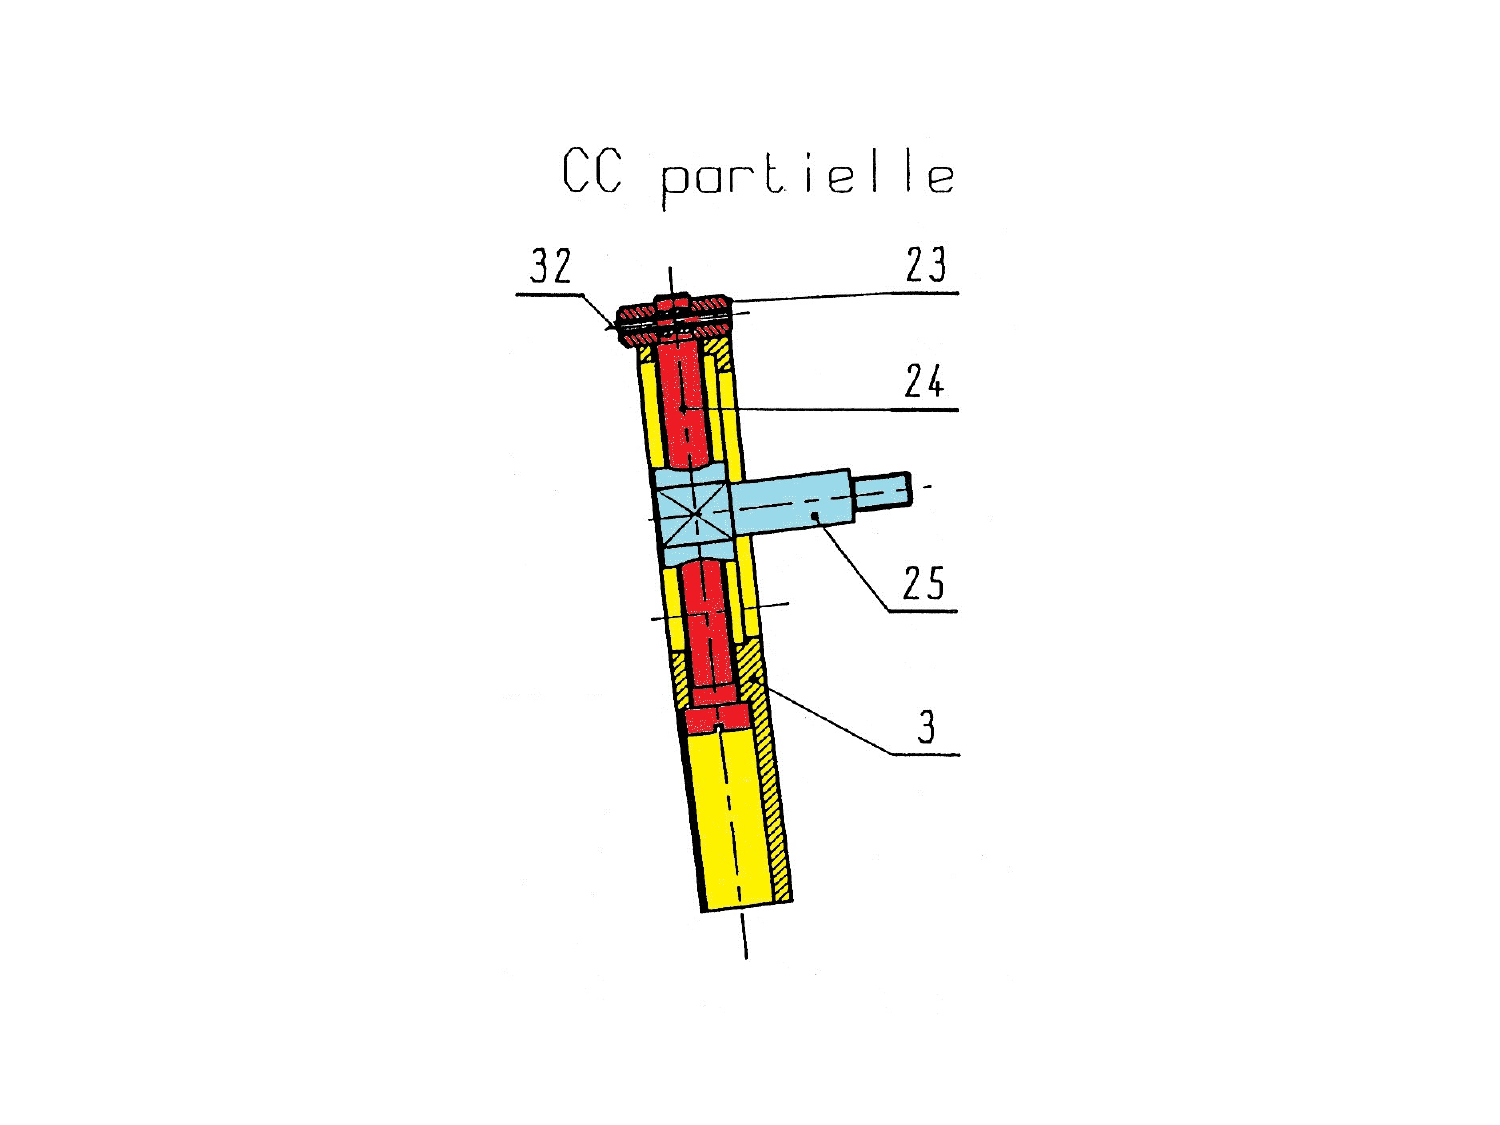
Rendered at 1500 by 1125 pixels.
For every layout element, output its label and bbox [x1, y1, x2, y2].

picture [501, 113, 1019, 1016]
